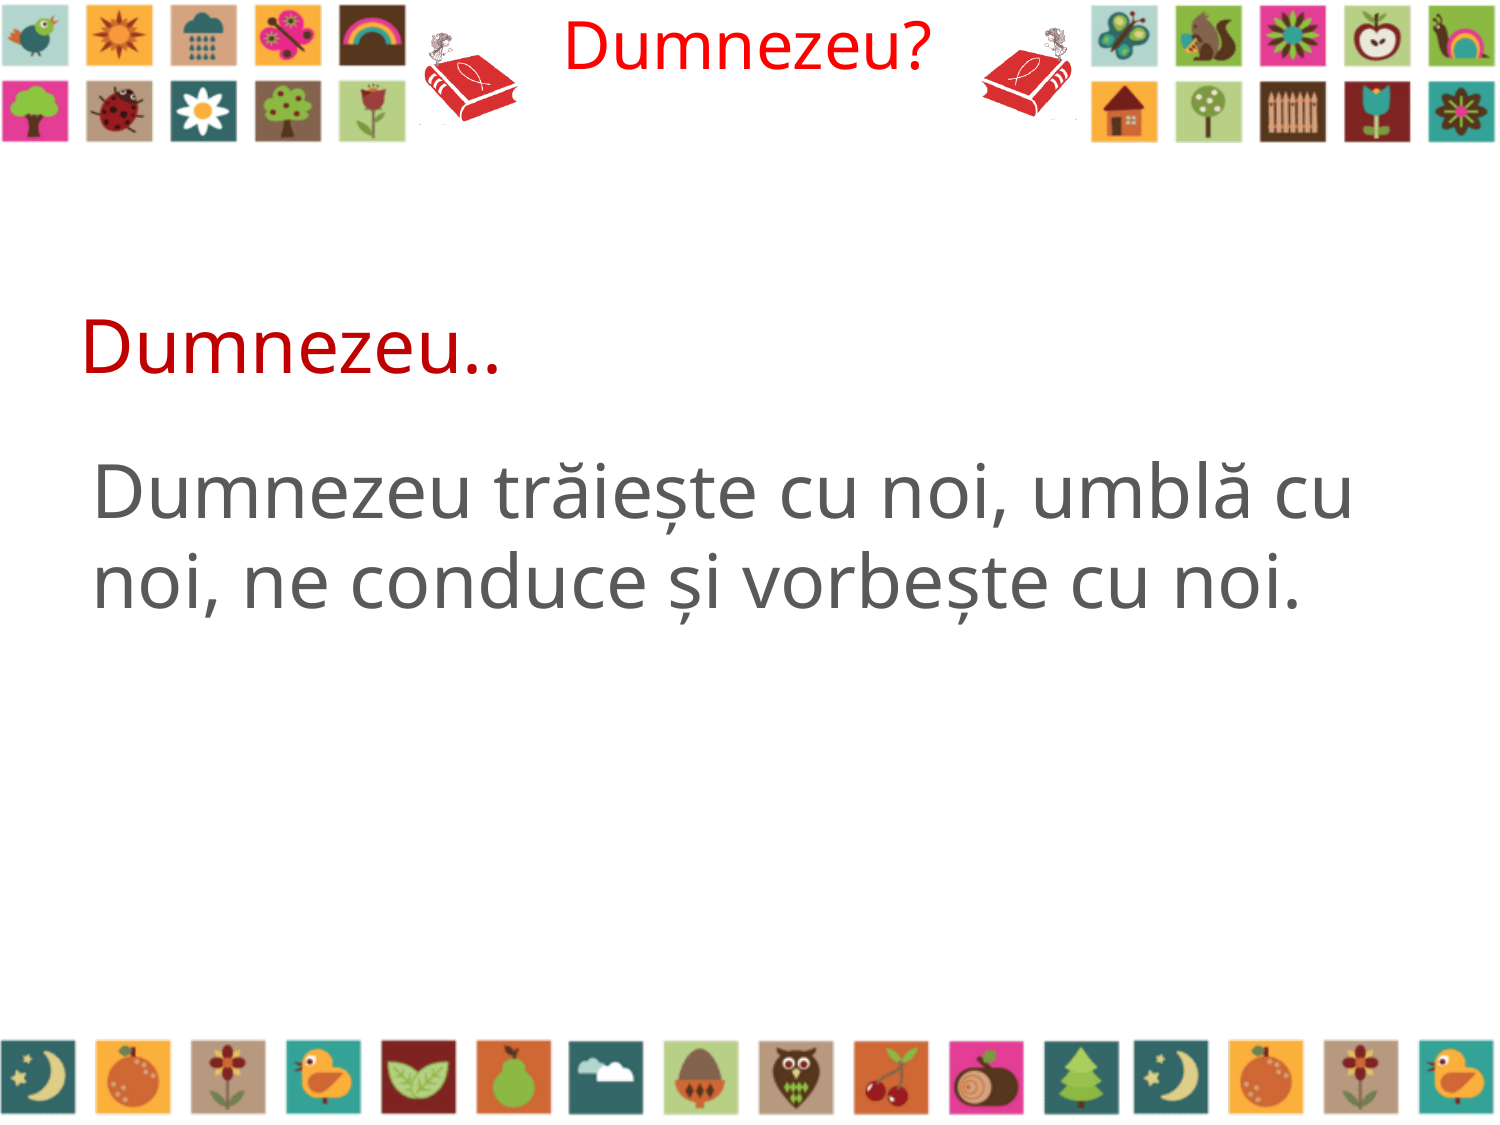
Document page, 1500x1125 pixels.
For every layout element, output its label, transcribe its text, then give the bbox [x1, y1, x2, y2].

text_box Dumnezeu trăiește cu noi, umblă cu noi, ne conduce și vorbește cu noi. [76, 436, 1424, 632]
picture [0, 3, 550, 150]
picture [950, 3, 1500, 150]
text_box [0, 1028, 1500, 1118]
text_box Dumnezeu.. [64, 290, 1412, 396]
text_box Dumnezeu? [414, 0, 1080, 91]
